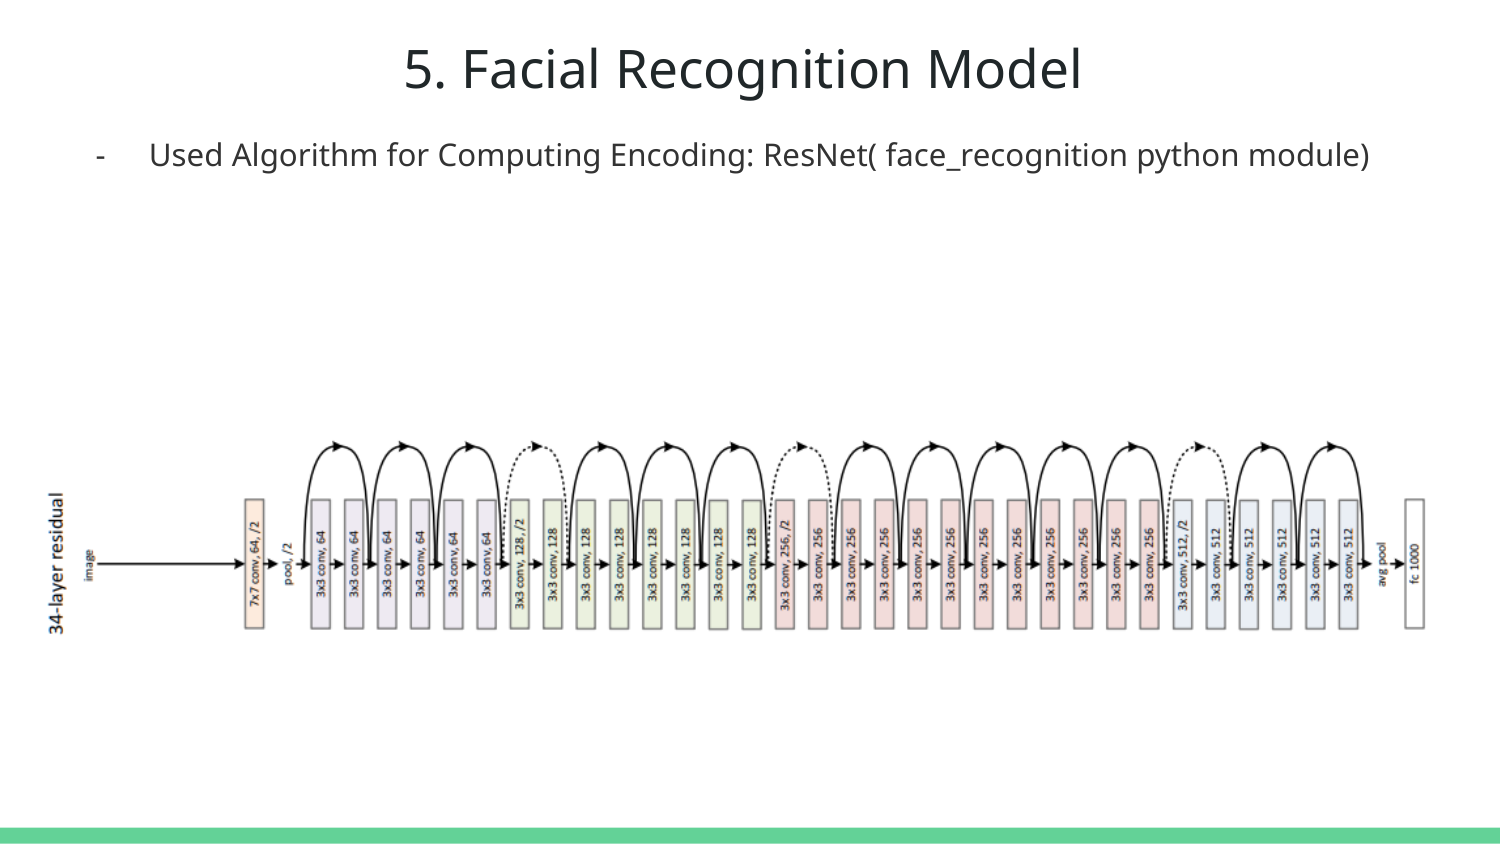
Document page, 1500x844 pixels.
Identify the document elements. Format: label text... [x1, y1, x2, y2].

title 5. Facial Recognition Model [51, 20, 1449, 115]
picture [15, 421, 1485, 666]
list Used Algorithm for Computing Encoding: ResNet( face_recognition python module) [58, 114, 1457, 337]
